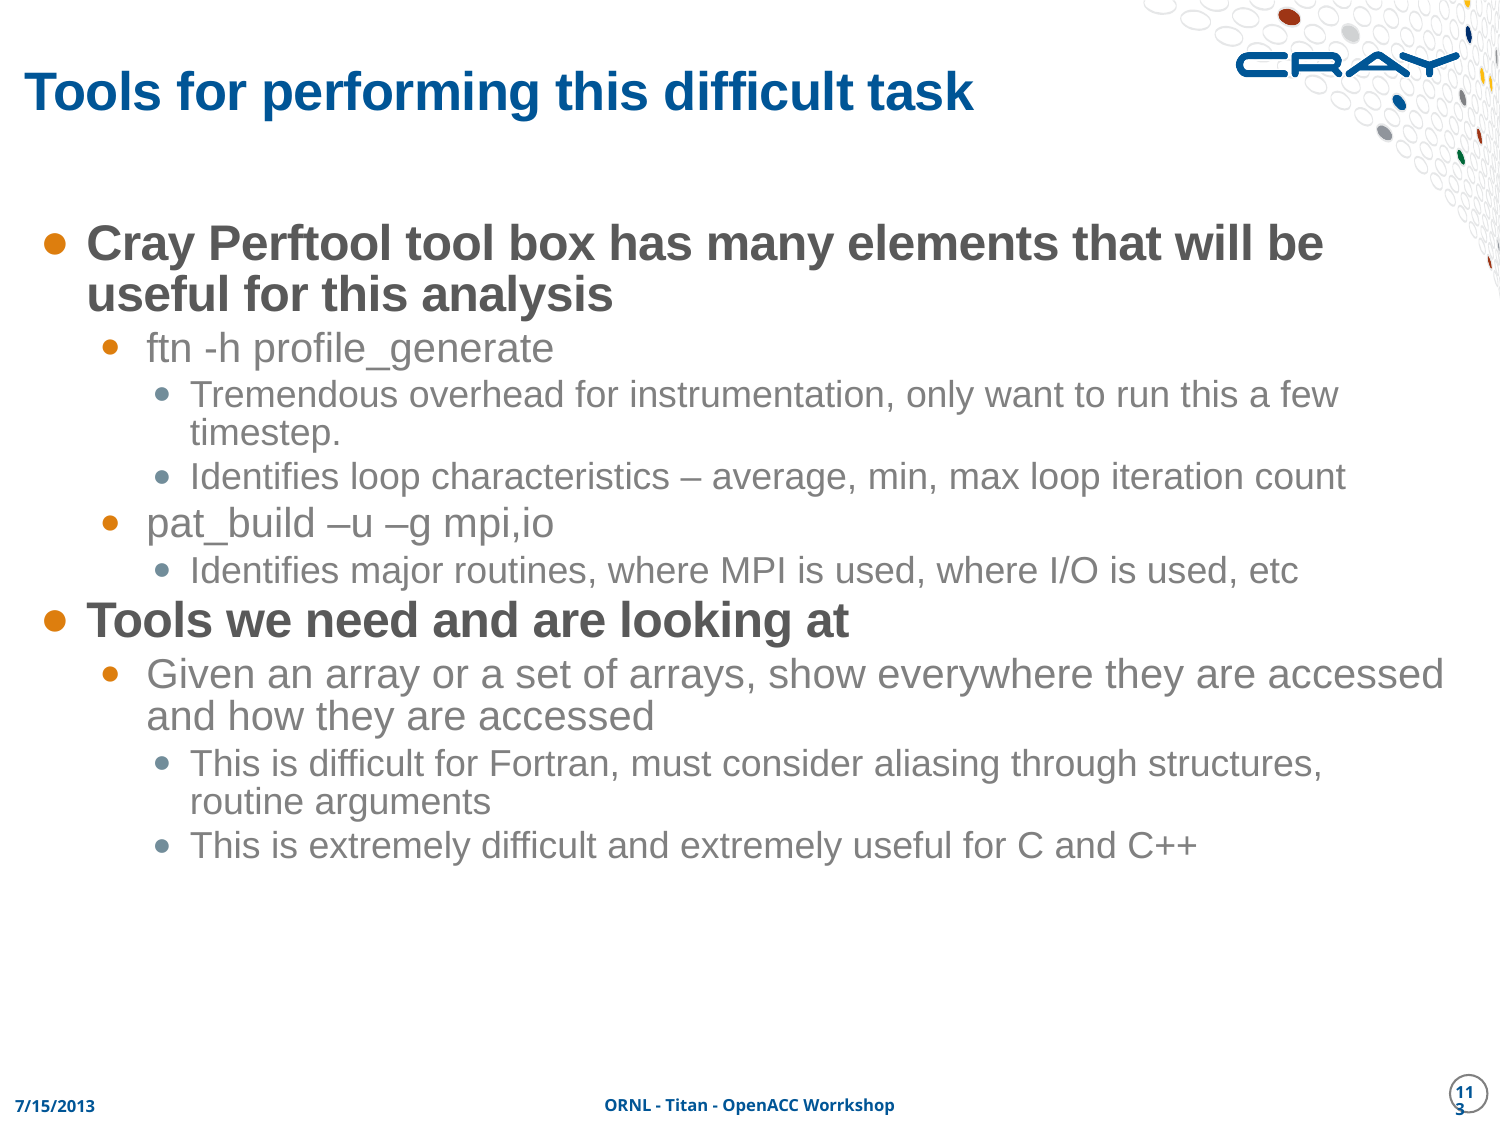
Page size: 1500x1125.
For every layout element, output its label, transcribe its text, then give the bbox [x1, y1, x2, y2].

title Tools for performing this difficult task [24, 24, 1225, 163]
list Cray Perftool tool box has many elements that will be useful for this analysis ftn -h profile_generate Tremendous overhead for instrumentation, only want to run this a few timestep. Identifies loop characteristics – average, min, max loop iteration count pat_build –u –g mpi,io Identifies major routines, where MPI is used, where I/O is used, etc Tools we need and are looking at Given an array or a set of arrays, show everywhere they are accessed and how they are accessed This is difficult for Fortran, must consider aliasing through structures, routine arguments This is extremely difficult and extremely useful for C and C++ [24, 212, 1463, 1063]
footer ORNL - Titan - OpenACC Worrkshop [512, 1087, 988, 1125]
slide_number 113 [1448, 1073, 1489, 1114]
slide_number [0, 1087, 350, 1125]
